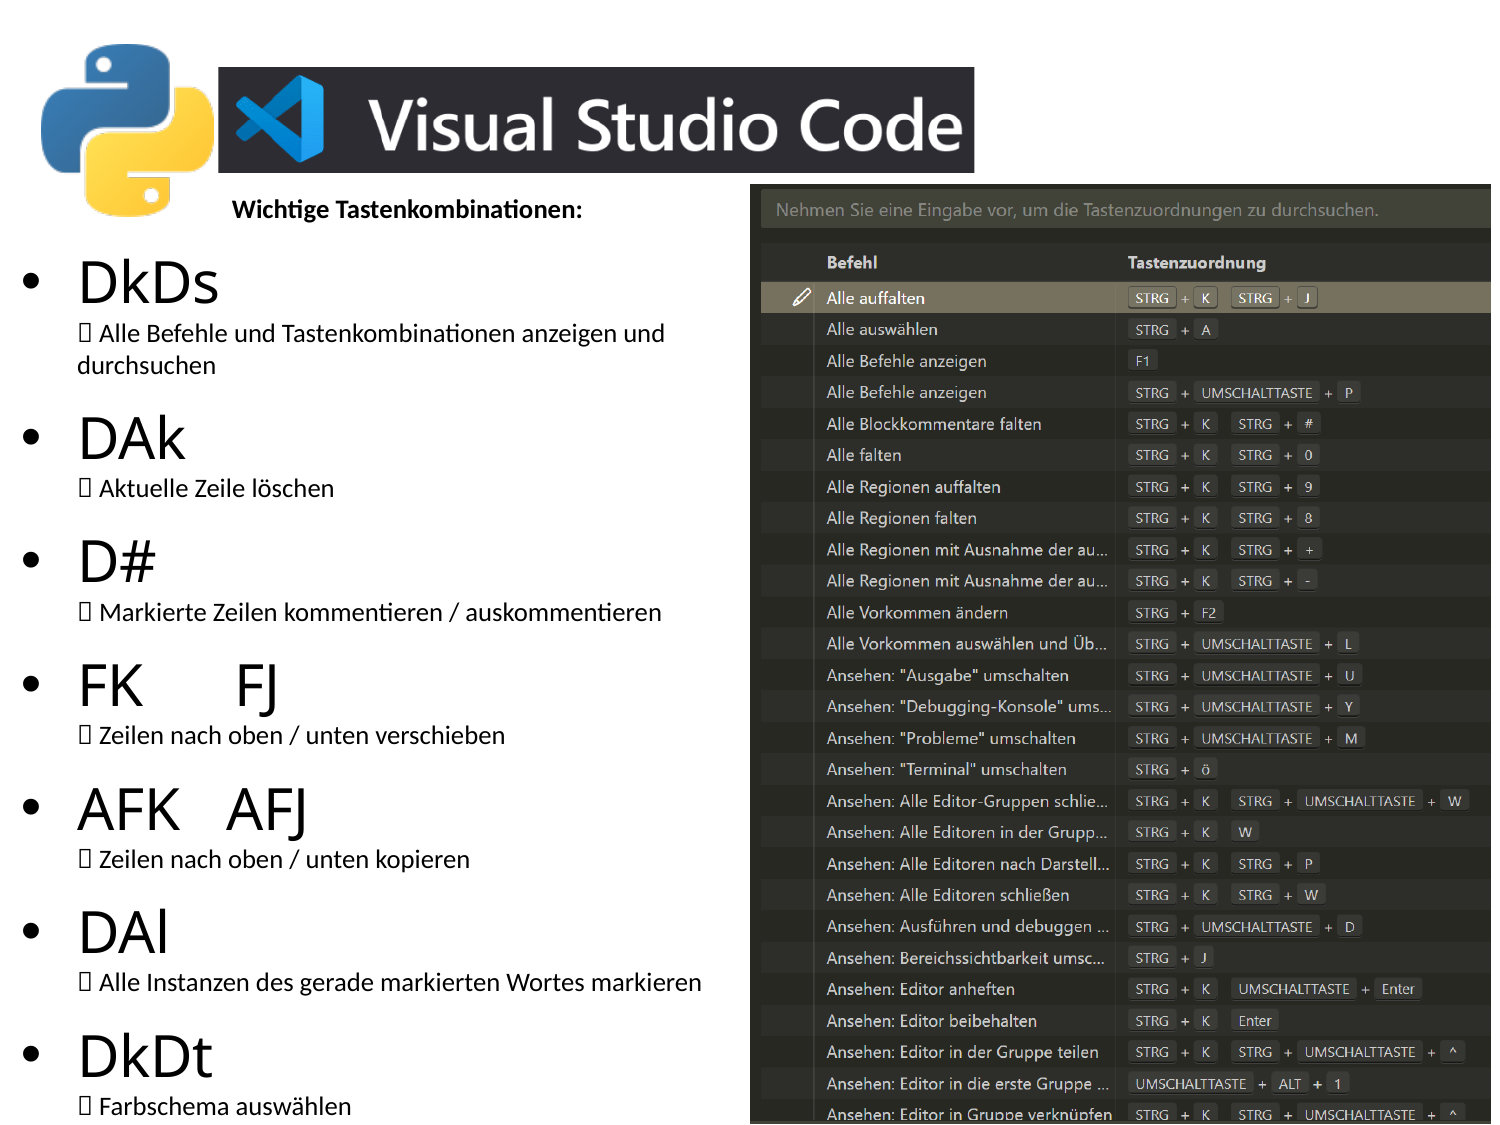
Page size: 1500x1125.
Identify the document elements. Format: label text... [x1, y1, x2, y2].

picture [218, 67, 975, 173]
picture [749, 184, 1491, 1124]
picture [41, 44, 214, 184]
list Wichtige Tastenkombinationen: DkDs  Alle Befehle und Tastenkombinationen anzeigen und durchsuchen DAk  Aktuelle Zeile löschen D#  Markierte Zeilen kommentieren / auskommentieren FK FJ  Zeilen nach oben / unten verschieben AFK AFJ  Zeilen nach oben / unten kopieren DAl  Alle Instanzen des gerade markierten Wortes markieren DkDt  Farbschema auswählen [5, 184, 747, 1125]
